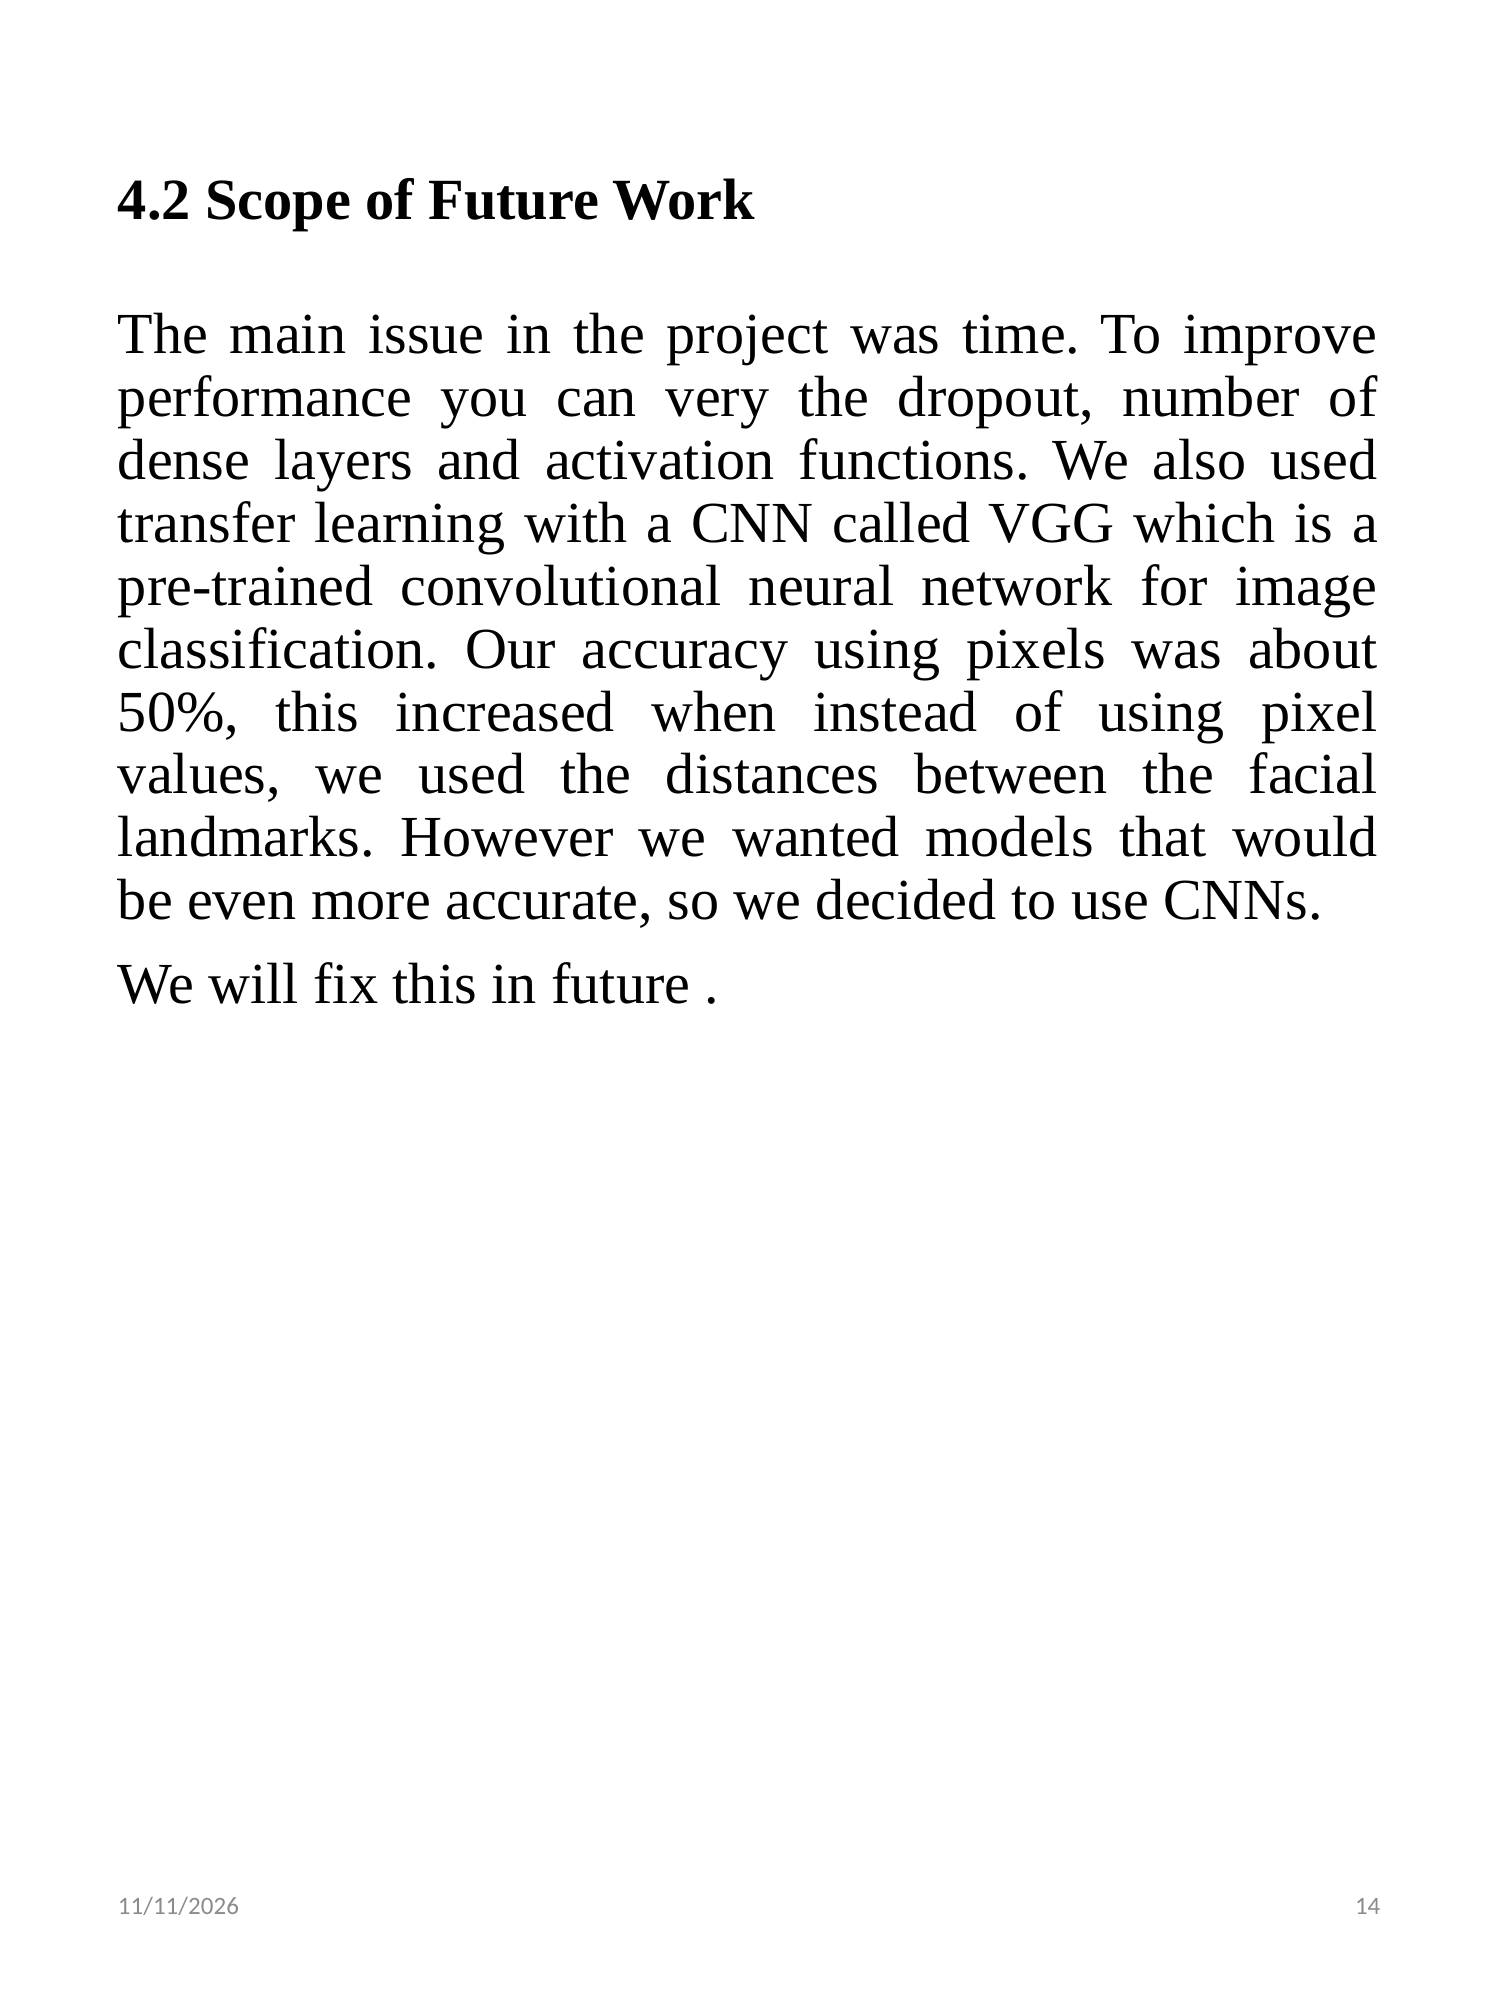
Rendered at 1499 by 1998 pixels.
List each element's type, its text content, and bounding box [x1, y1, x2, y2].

slide_number 14 [1058, 1851, 1396, 1959]
title 4.2 Scope of Future Work [102, 106, 1396, 296]
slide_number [102, 1851, 441, 1959]
list The main issue in the project was time. To improve performance you can very the dropout, number of dense layers and activation functions. We also used transfer learning with a CNN called VGG which is a pre-trained convolutional neural network for image classification. Our accuracy using pixels was about 50%, this increased when instead of using pixel values, we used the distances between the facial landmarks. However we wanted models that would be even more accurate, so we decided to use CNNs. We will fix this in future . [102, 296, 1396, 1800]
